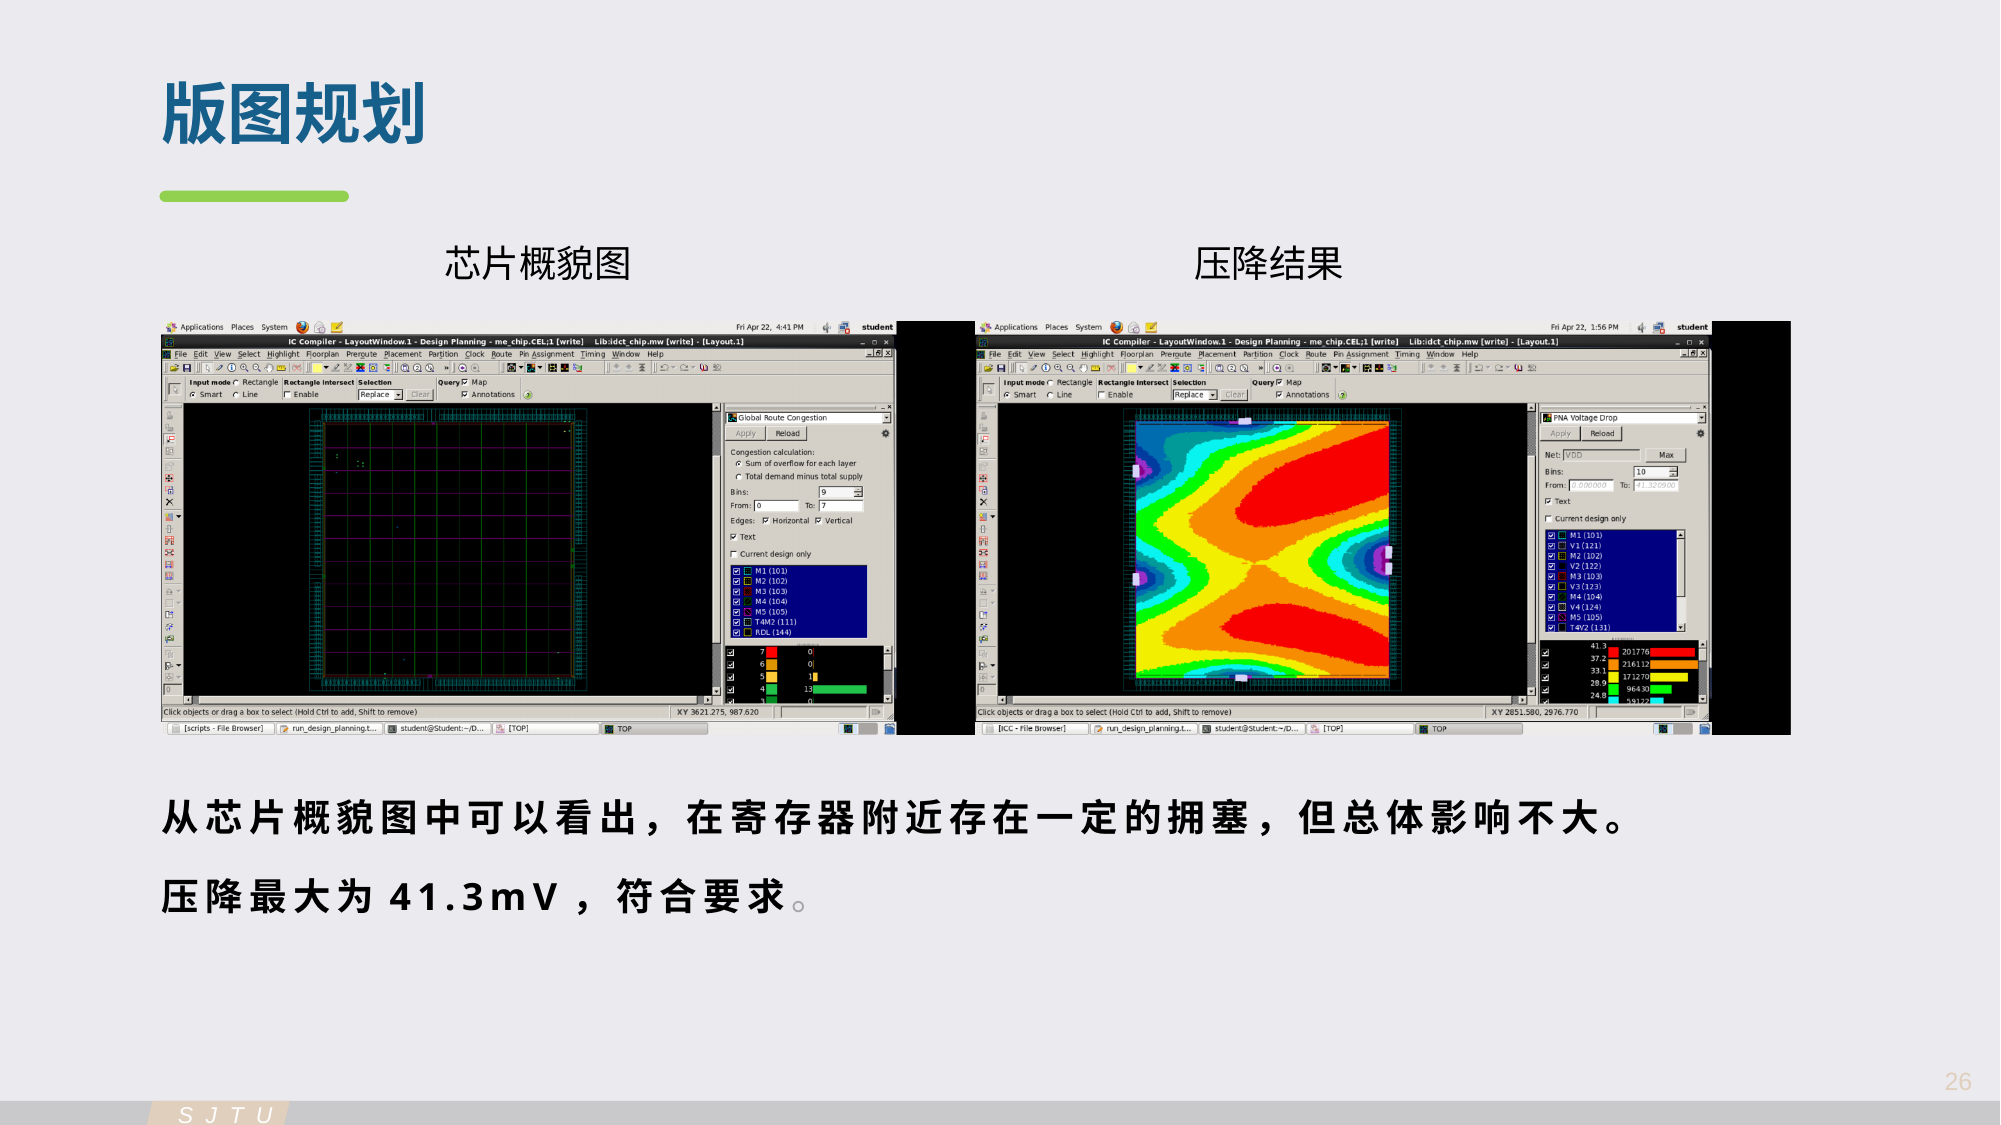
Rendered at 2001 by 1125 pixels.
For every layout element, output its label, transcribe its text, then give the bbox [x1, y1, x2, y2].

slide_number 26 [1817, 1052, 1988, 1109]
list 版图规划 [146, 62, 1750, 161]
text_box 芯片概貌图 压降结果 [129, 232, 1563, 293]
list 从芯片概貌图中可以看出，在寄存器附近存在一定的拥塞，但总体影响不大。 压降最大为41.3mV，符合要求。 [147, 772, 1853, 932]
picture [161, 321, 1791, 735]
